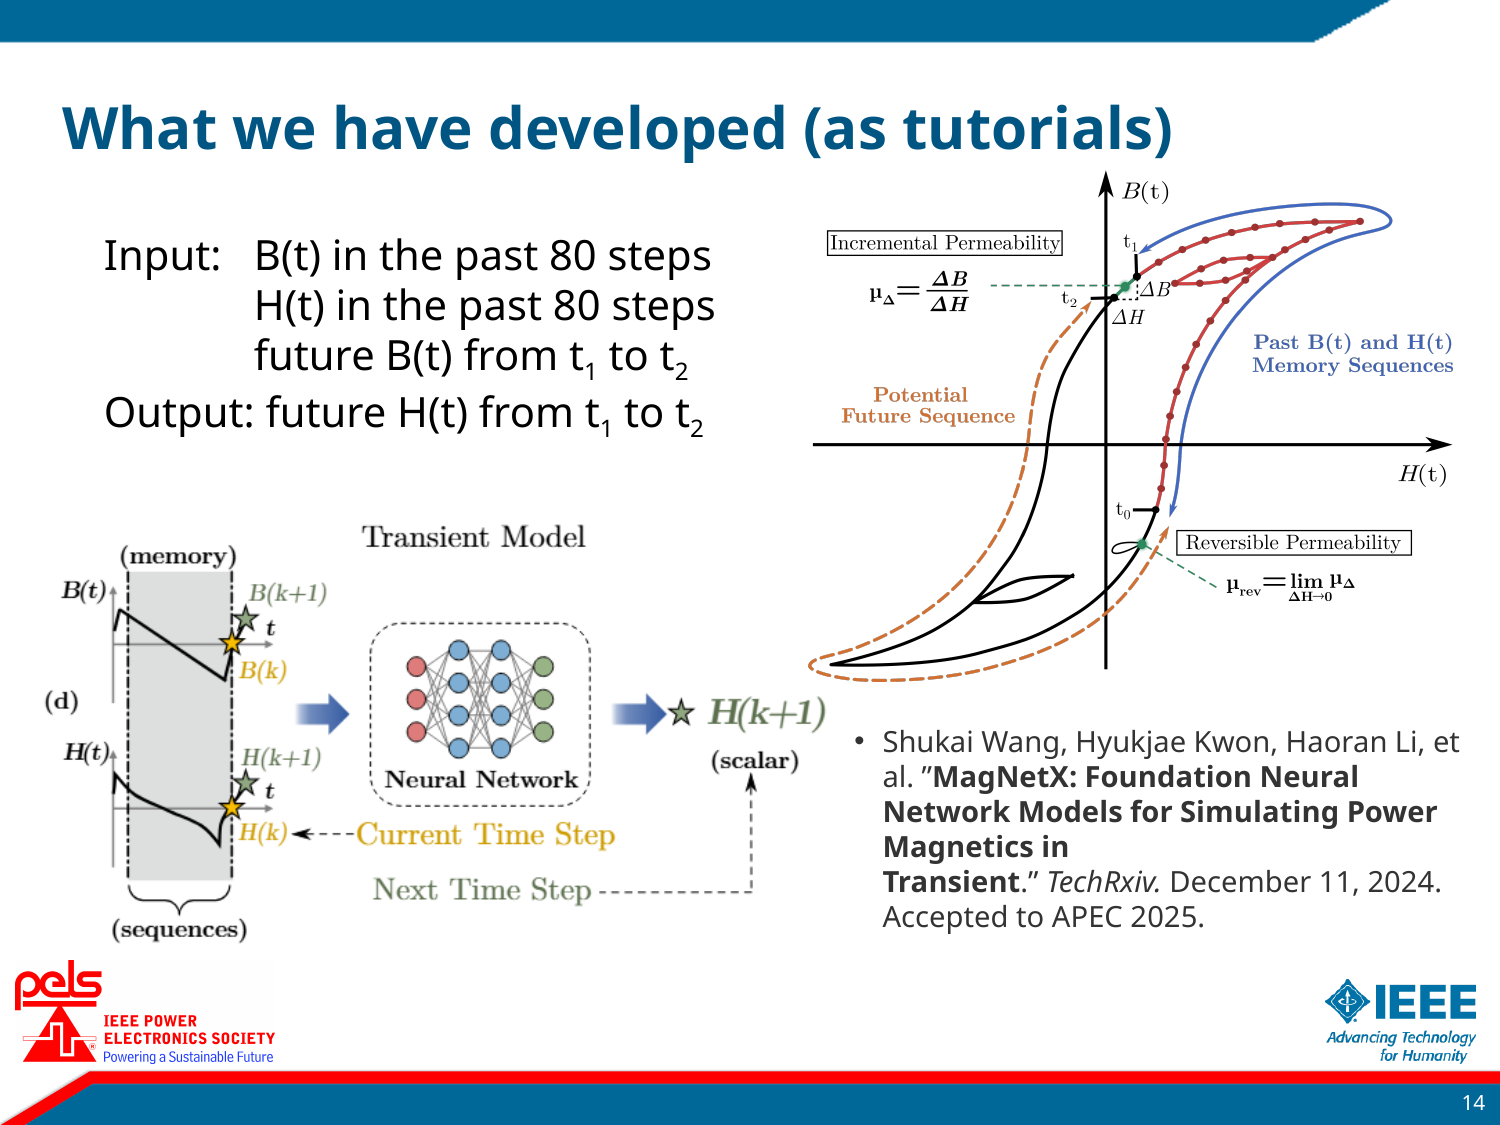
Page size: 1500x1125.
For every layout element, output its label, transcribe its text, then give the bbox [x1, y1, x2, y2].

title What we have developed (as tutorials) [47, 83, 1449, 183]
slide_number 13 [1387, 1081, 1500, 1125]
text_box Shukai Wang, Hyukjae Kwon, Haoran Li, et al. ”MagNetX: Foundation Neural Network Models for Simulating Power Magnetics in Transient.” TechRxiv. December 11, 2024. Accepted to APEC 2025. [844, 715, 1486, 941]
text_box Input: B(t) in the past 80 steps H(t) in the past 80 steps future B(t) from t1 to t2 Output: future H(t) from t1 to t2 [89, 221, 731, 450]
picture [0, 0, 1500, 1124]
